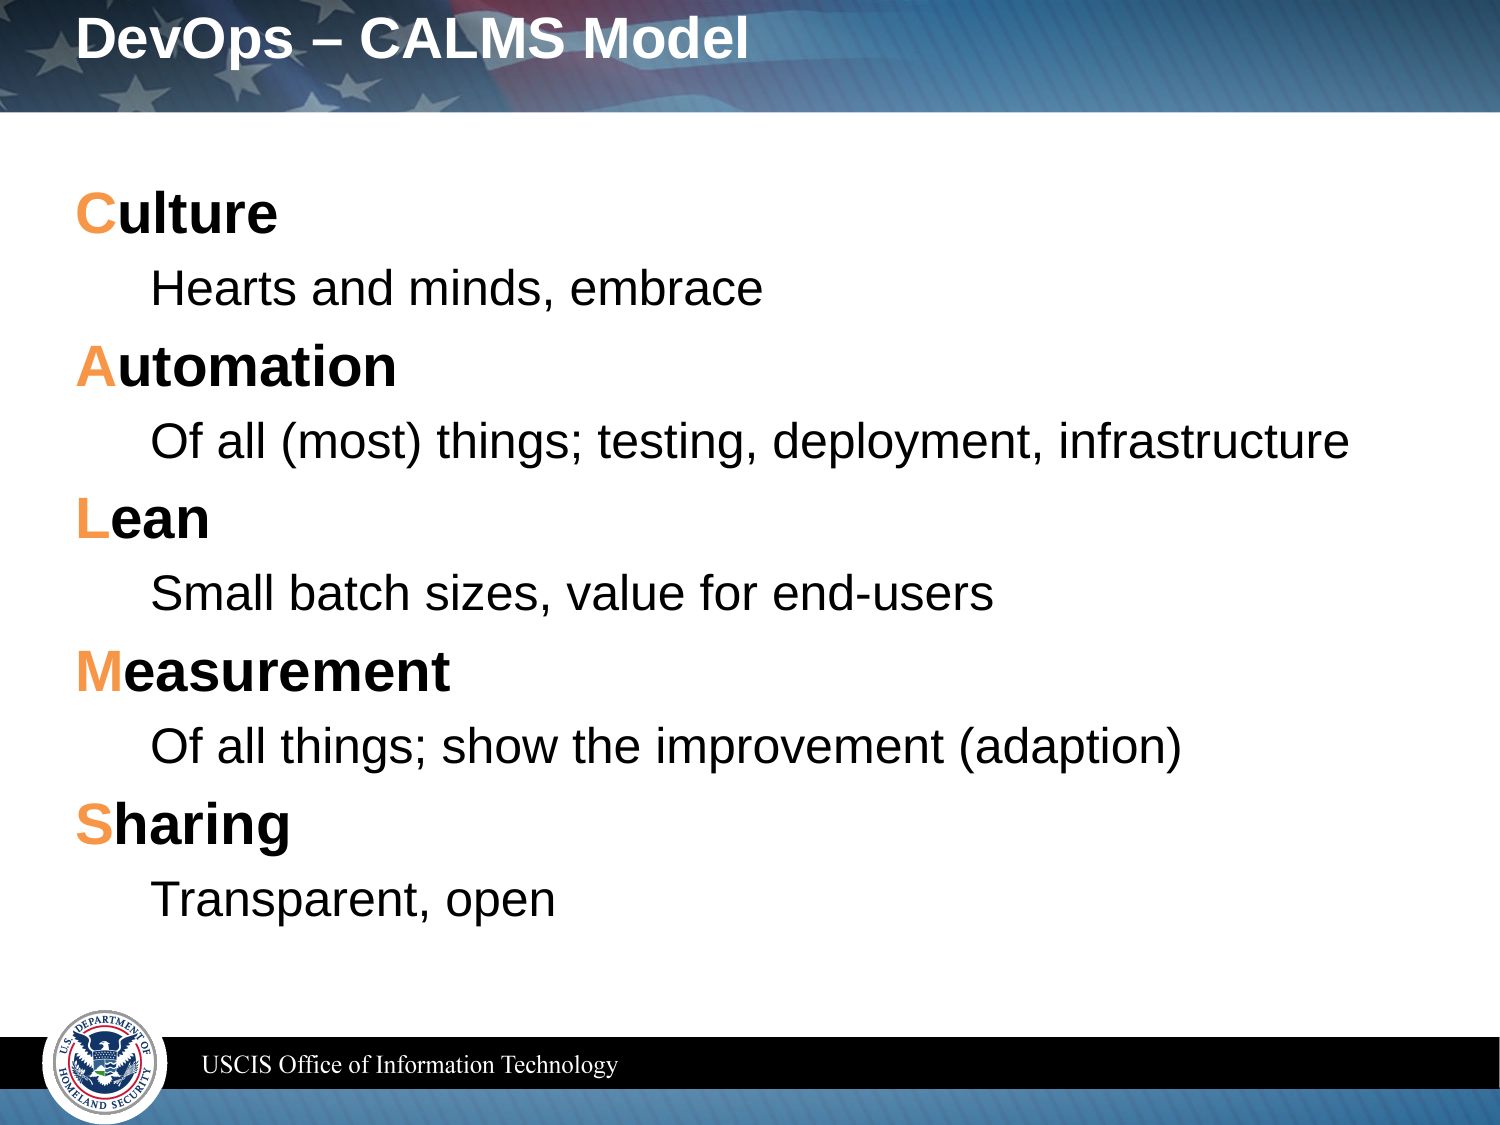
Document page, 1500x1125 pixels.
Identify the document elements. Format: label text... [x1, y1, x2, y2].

picture [0, 0, 1500, 112]
slide_number [1226, 1036, 1476, 1091]
picture [0, 1000, 1500, 1125]
list Culture Hearts and minds, embrace Automation Of all (most) things; testing, deployment, infrastructure Lean Small batch sizes, value for end-users Measurement Of all things; show the improvement (adaption) Sharing Transparent, open [74, 174, 1426, 976]
title DevOps – CALMS Model [74, 0, 1426, 107]
